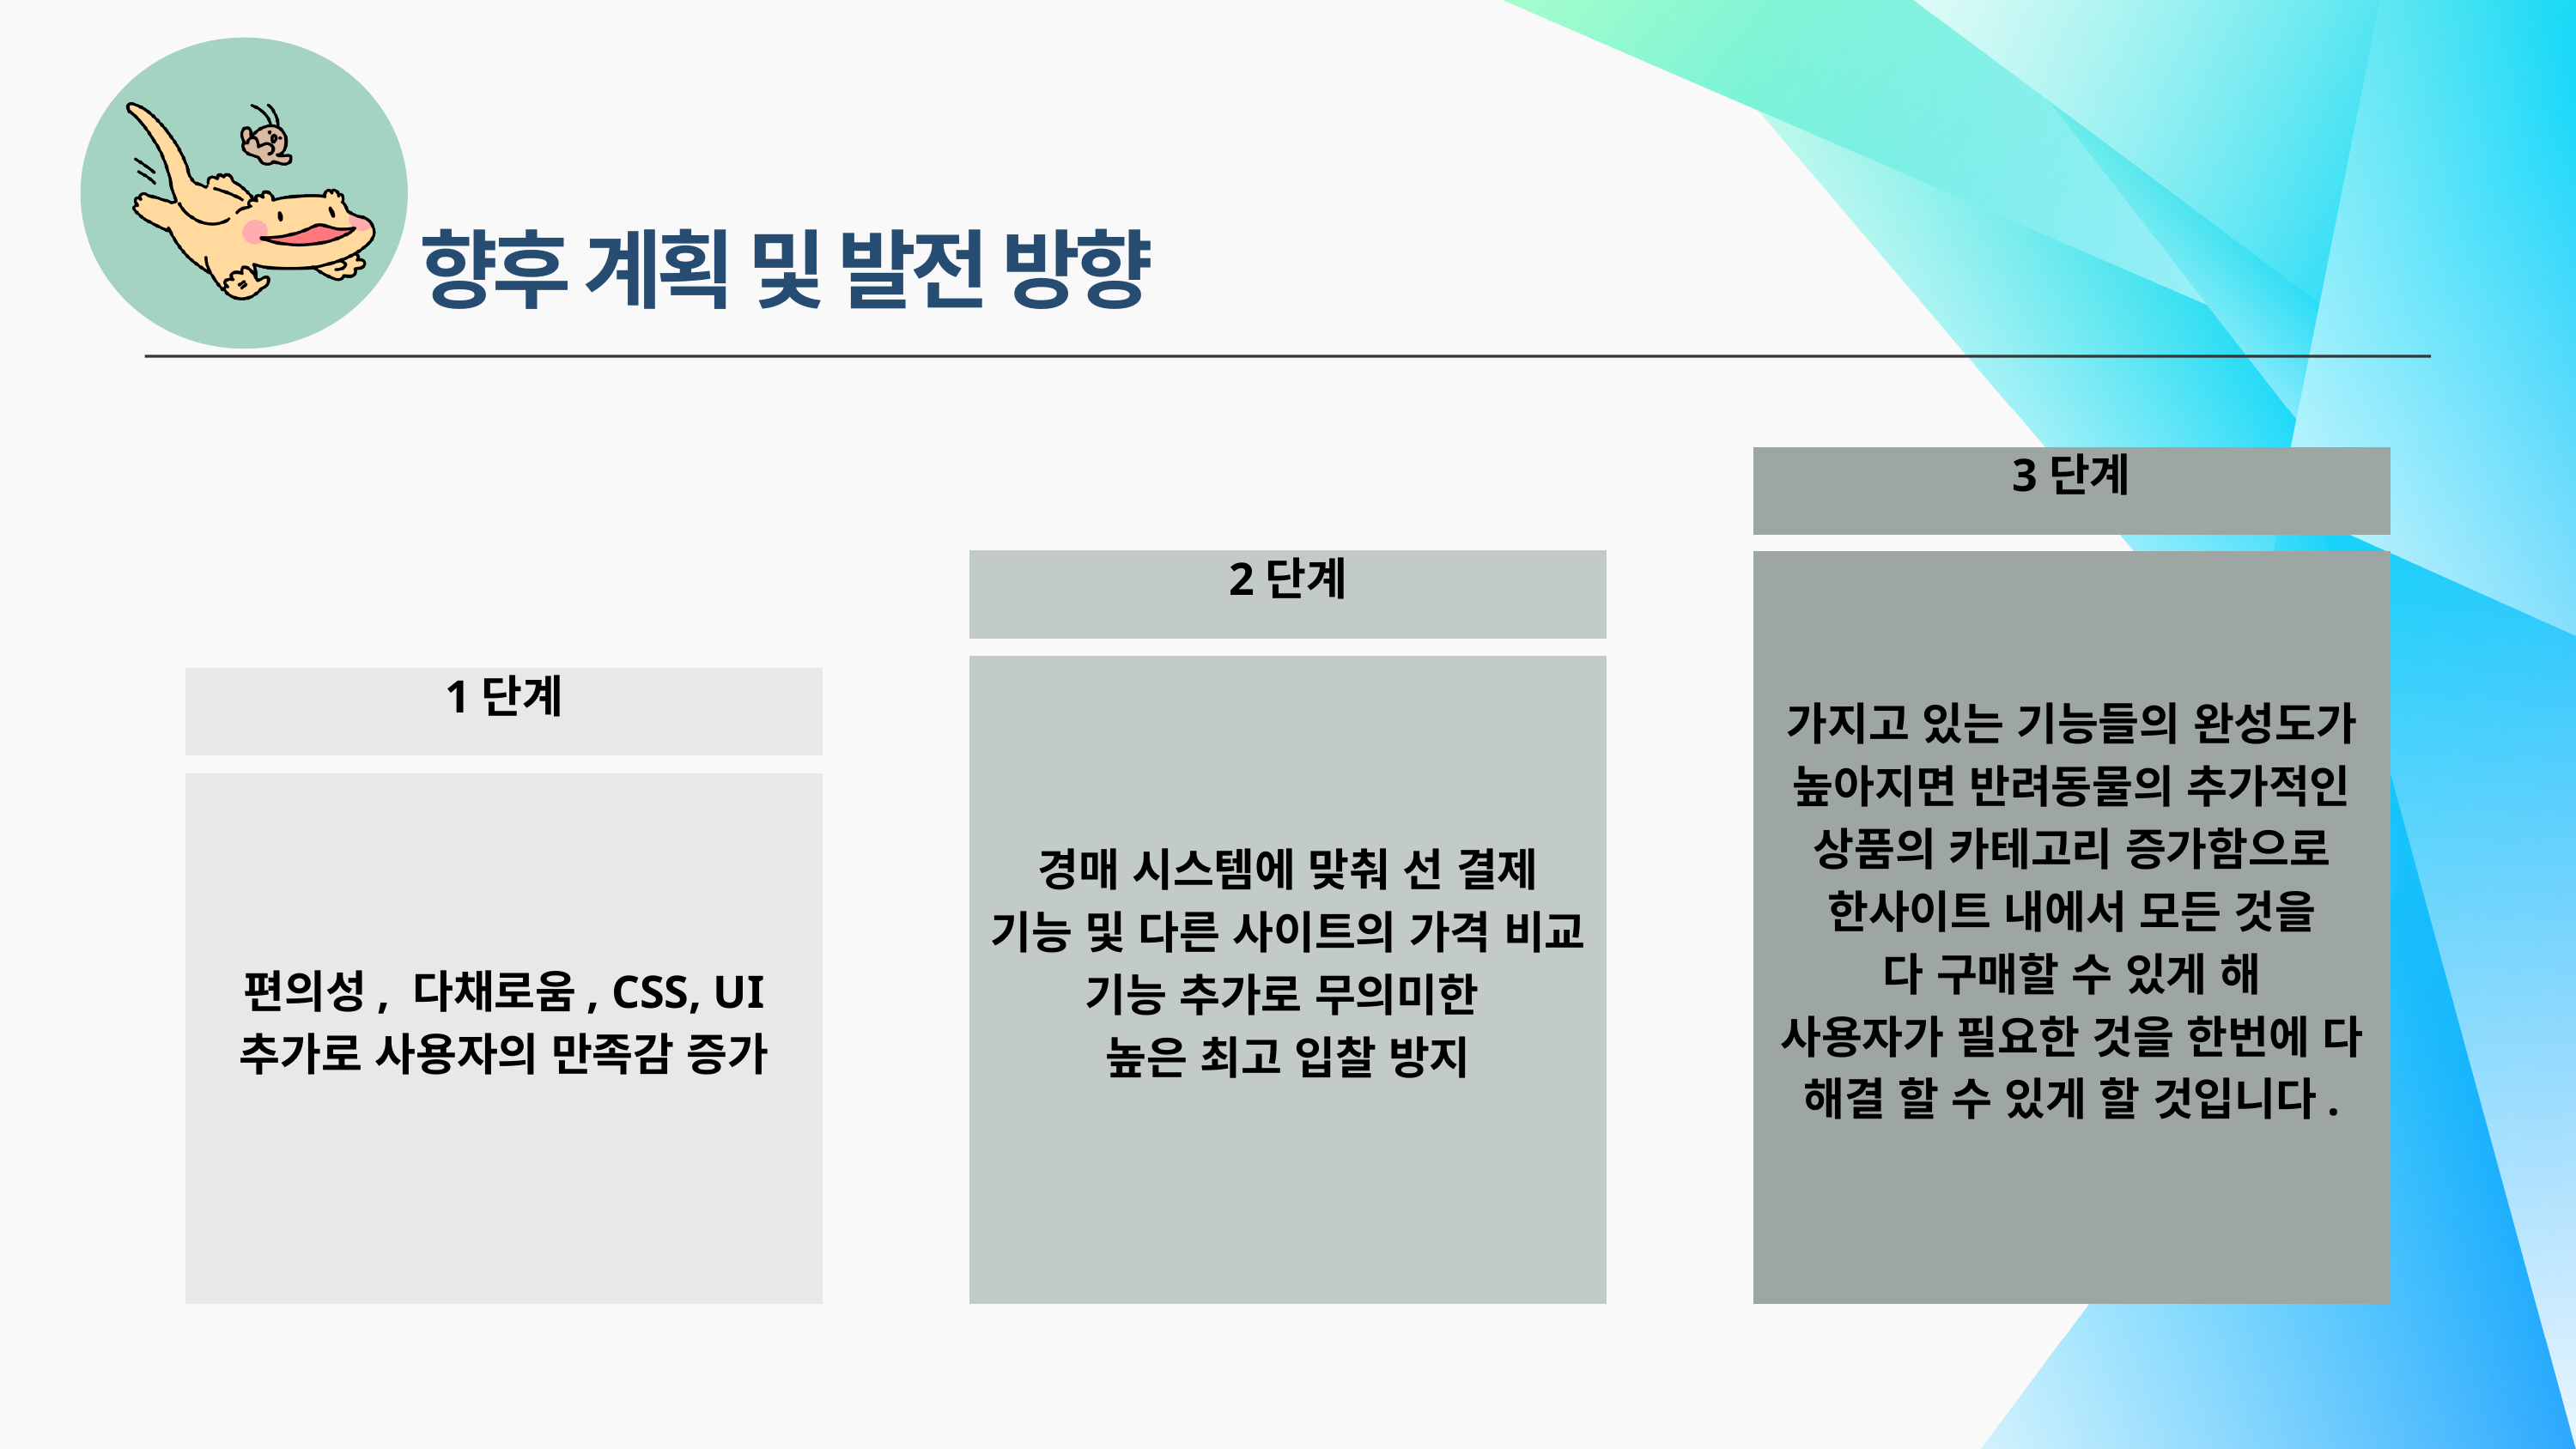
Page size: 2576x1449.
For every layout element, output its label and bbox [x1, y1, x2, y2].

text_box [969, 549, 1607, 640]
text_box [969, 655, 1607, 1305]
text_box [185, 667, 823, 756]
text_box [185, 773, 823, 1305]
text_box [1753, 550, 2391, 1305]
picture [0, 0, 2576, 1449]
text_box [1753, 446, 2391, 536]
